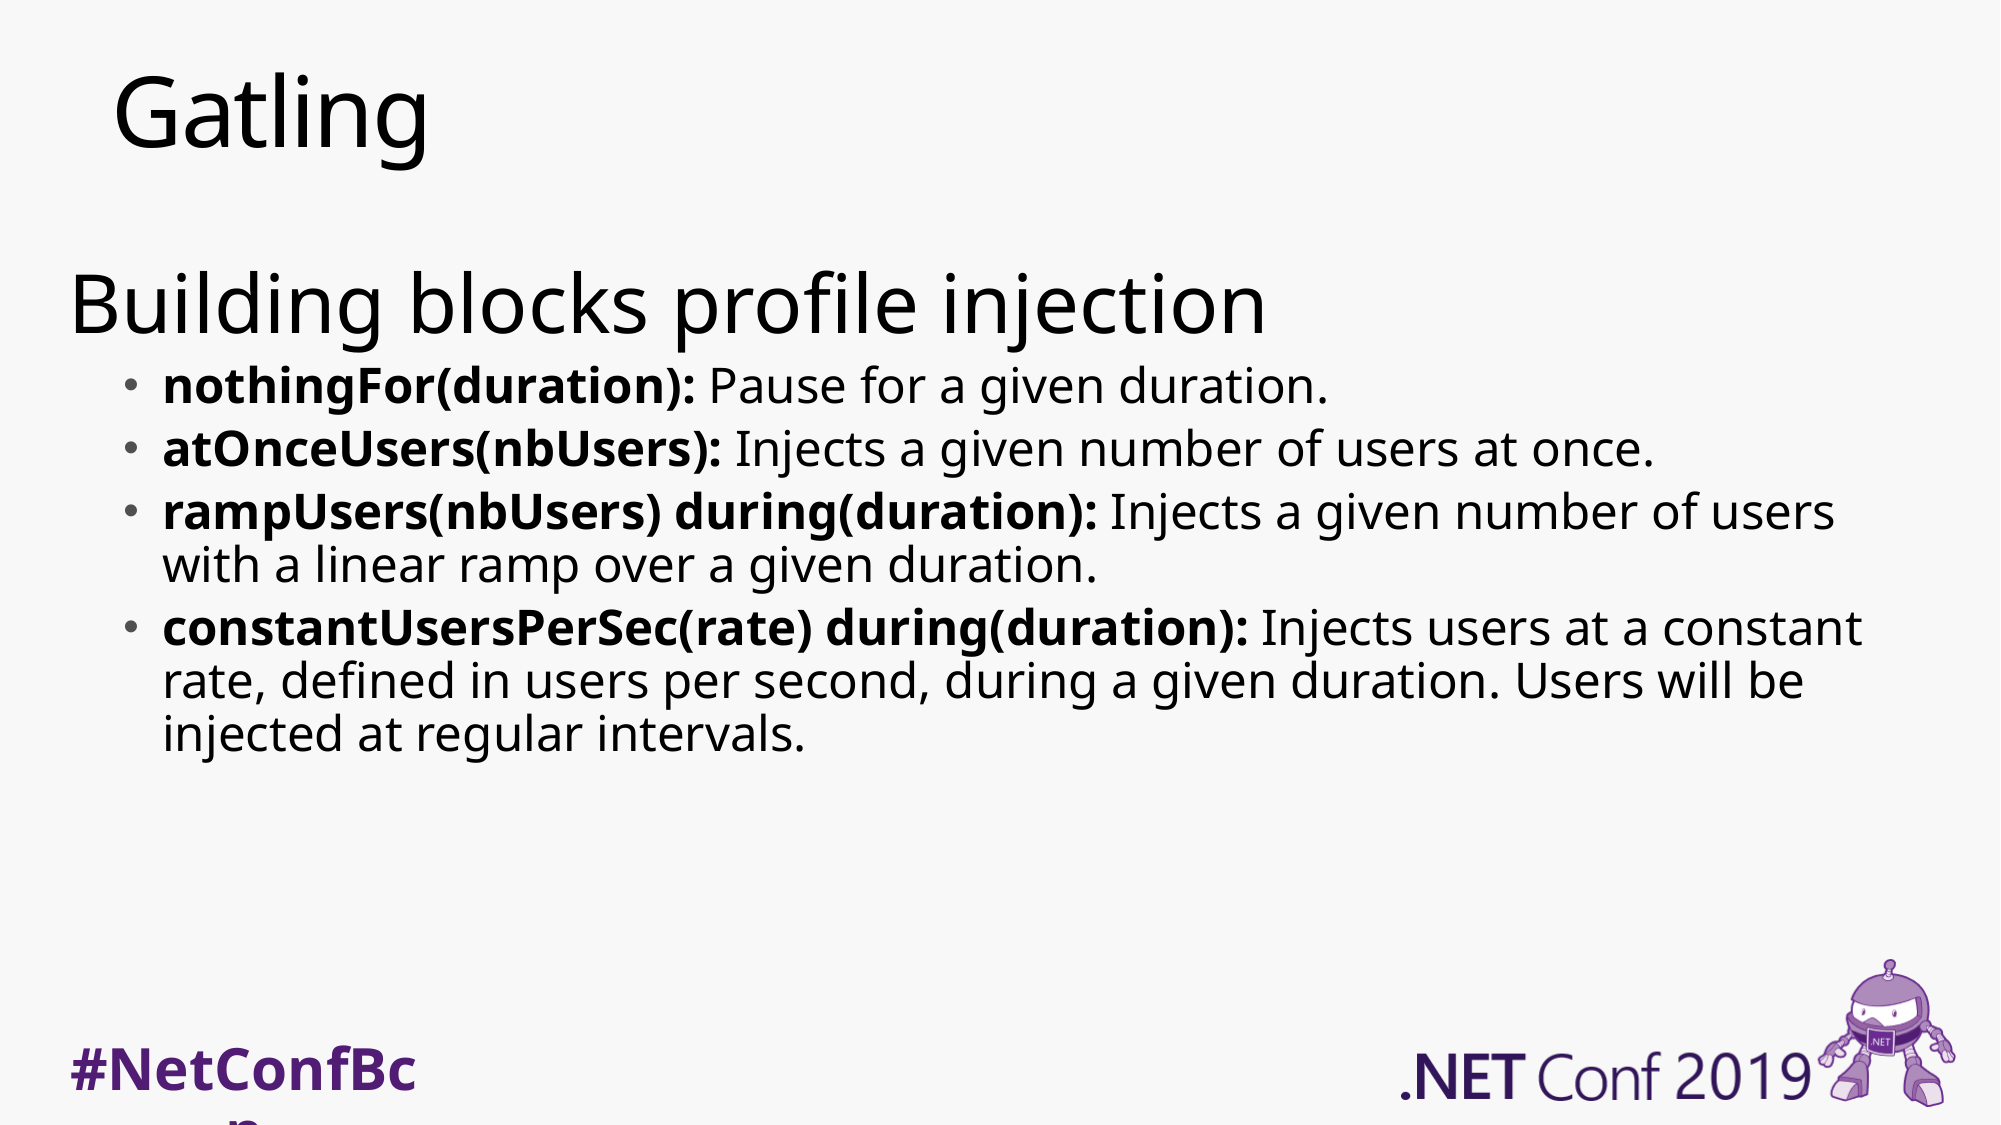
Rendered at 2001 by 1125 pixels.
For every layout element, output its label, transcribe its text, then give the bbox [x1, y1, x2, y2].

picture [1401, 959, 1956, 1107]
list Building blocks profile injection nothingFor(duration): Pause for a given duration. atOnceUsers(nbUsers): Injects a given number of users at once. rampUsers(nbUsers) during(duration): Injects a given number of users with a linear ramp over a given duration. constantUsersPerSec(rate) during(duration): Injects users at a constant rate, defined in users per second, during a given duration. Users will be injected at regular intervals. [44, 248, 1956, 737]
title Gatling [87, 47, 2000, 196]
